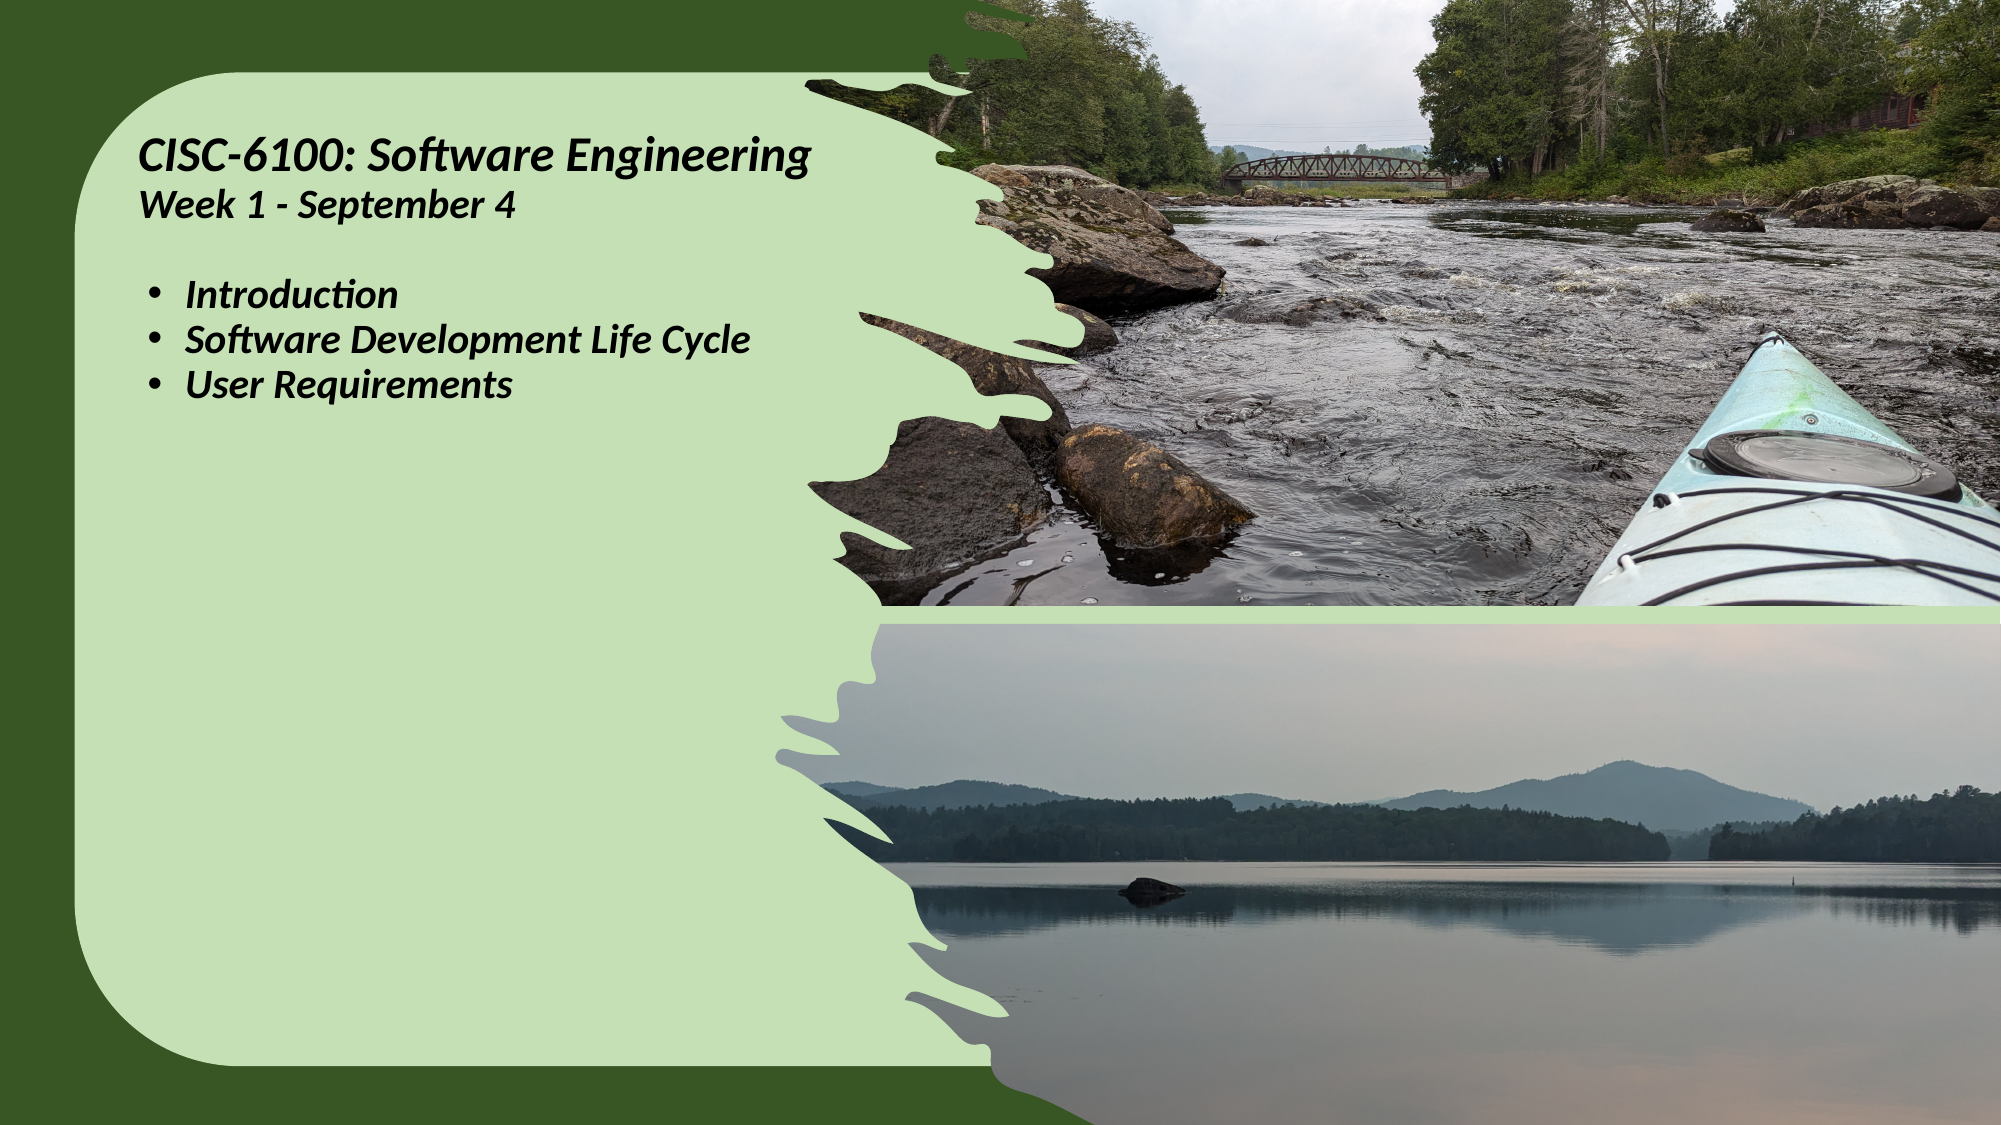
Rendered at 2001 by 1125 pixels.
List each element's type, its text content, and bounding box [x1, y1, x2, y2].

text_box CISC-6100: Software Engineering Week 1 - September 4 Introduction Software Development Life Cycle User Requirements [74, 72, 2000, 1067]
picture [775, 623, 2001, 1125]
picture [804, 0, 2000, 606]
text_box [0, 0, 804, 1125]
